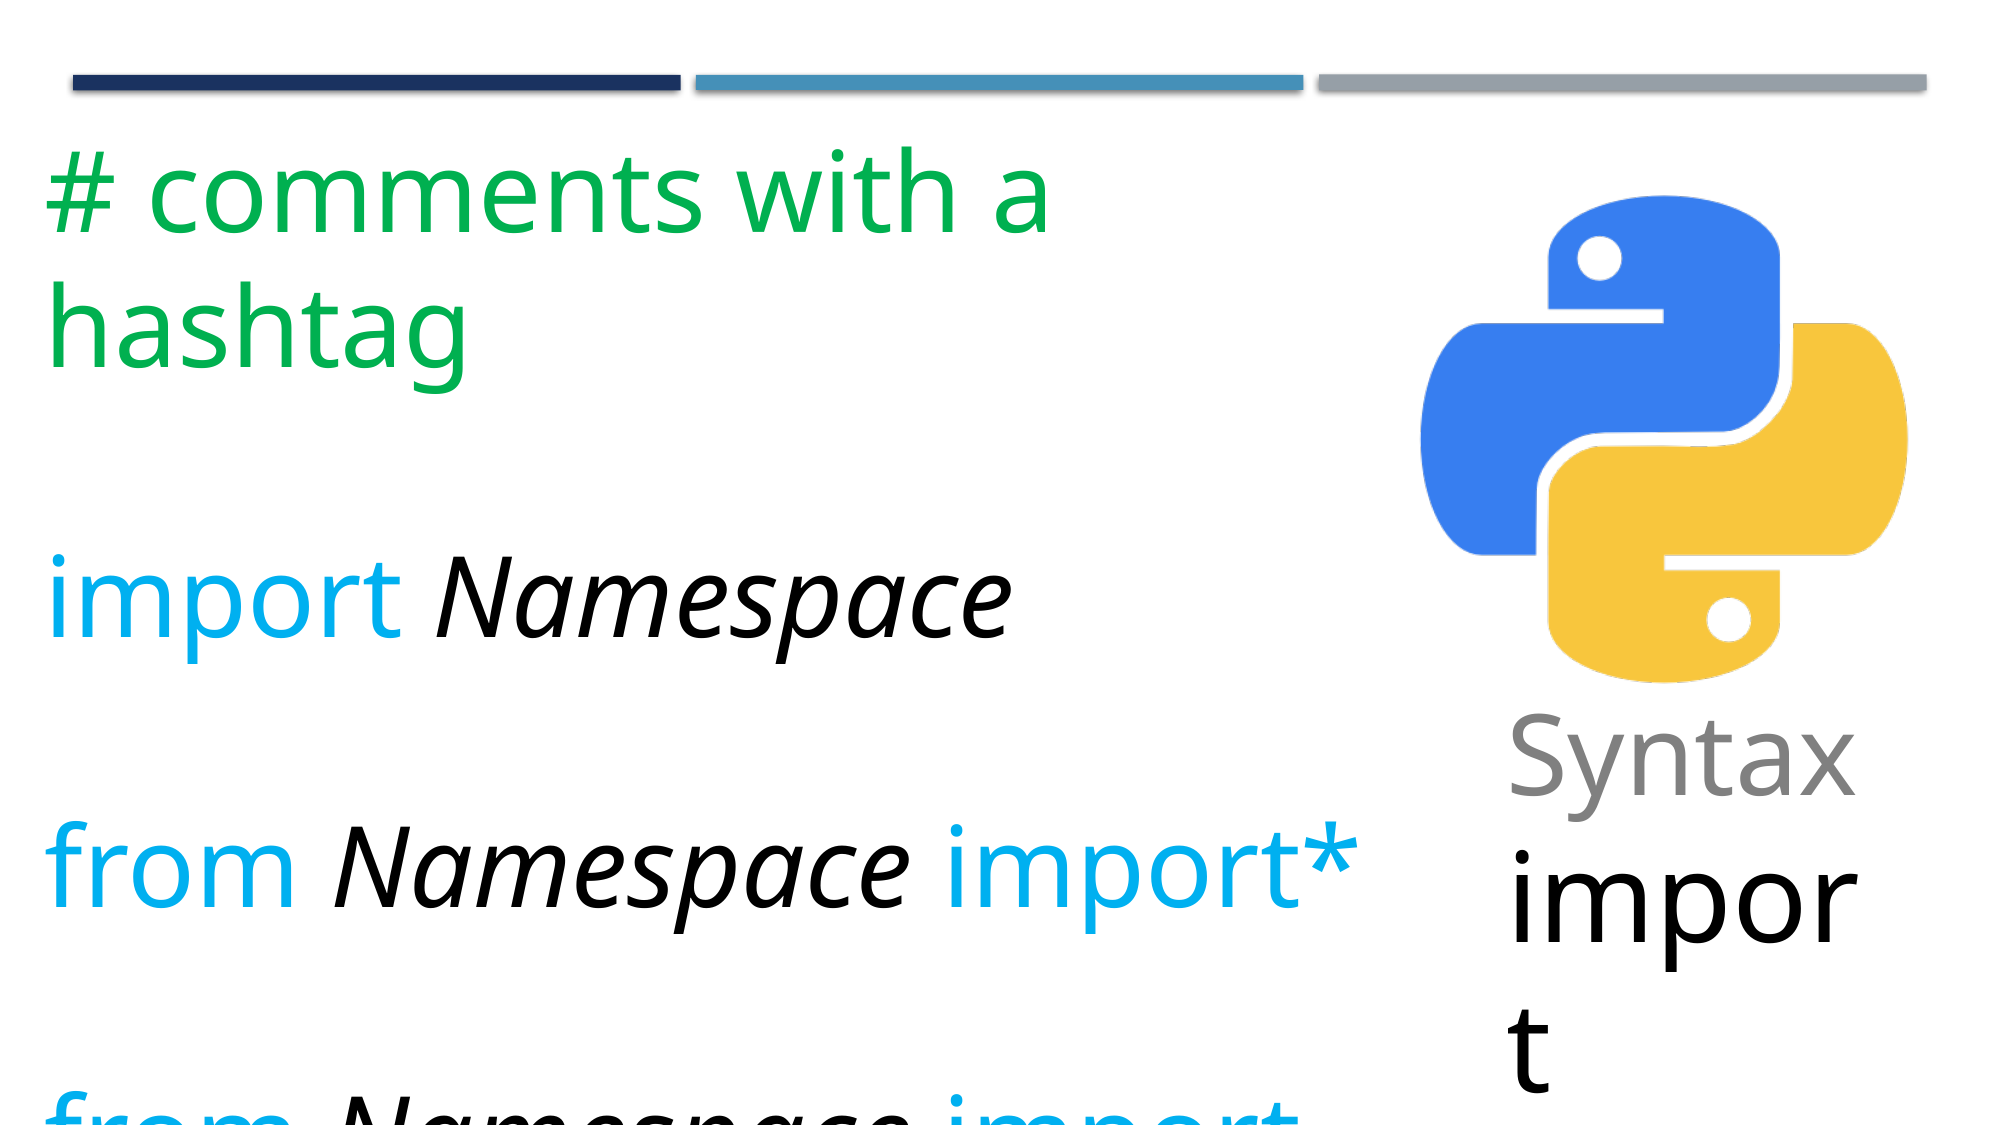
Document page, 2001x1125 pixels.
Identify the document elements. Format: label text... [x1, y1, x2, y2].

picture [1351, 130, 1971, 750]
text_box Syntax import [1491, 759, 1895, 1125]
text_box # comments with a hashtag import Namespace from Namespace import* from Namespace import thing [29, 112, 1514, 1125]
